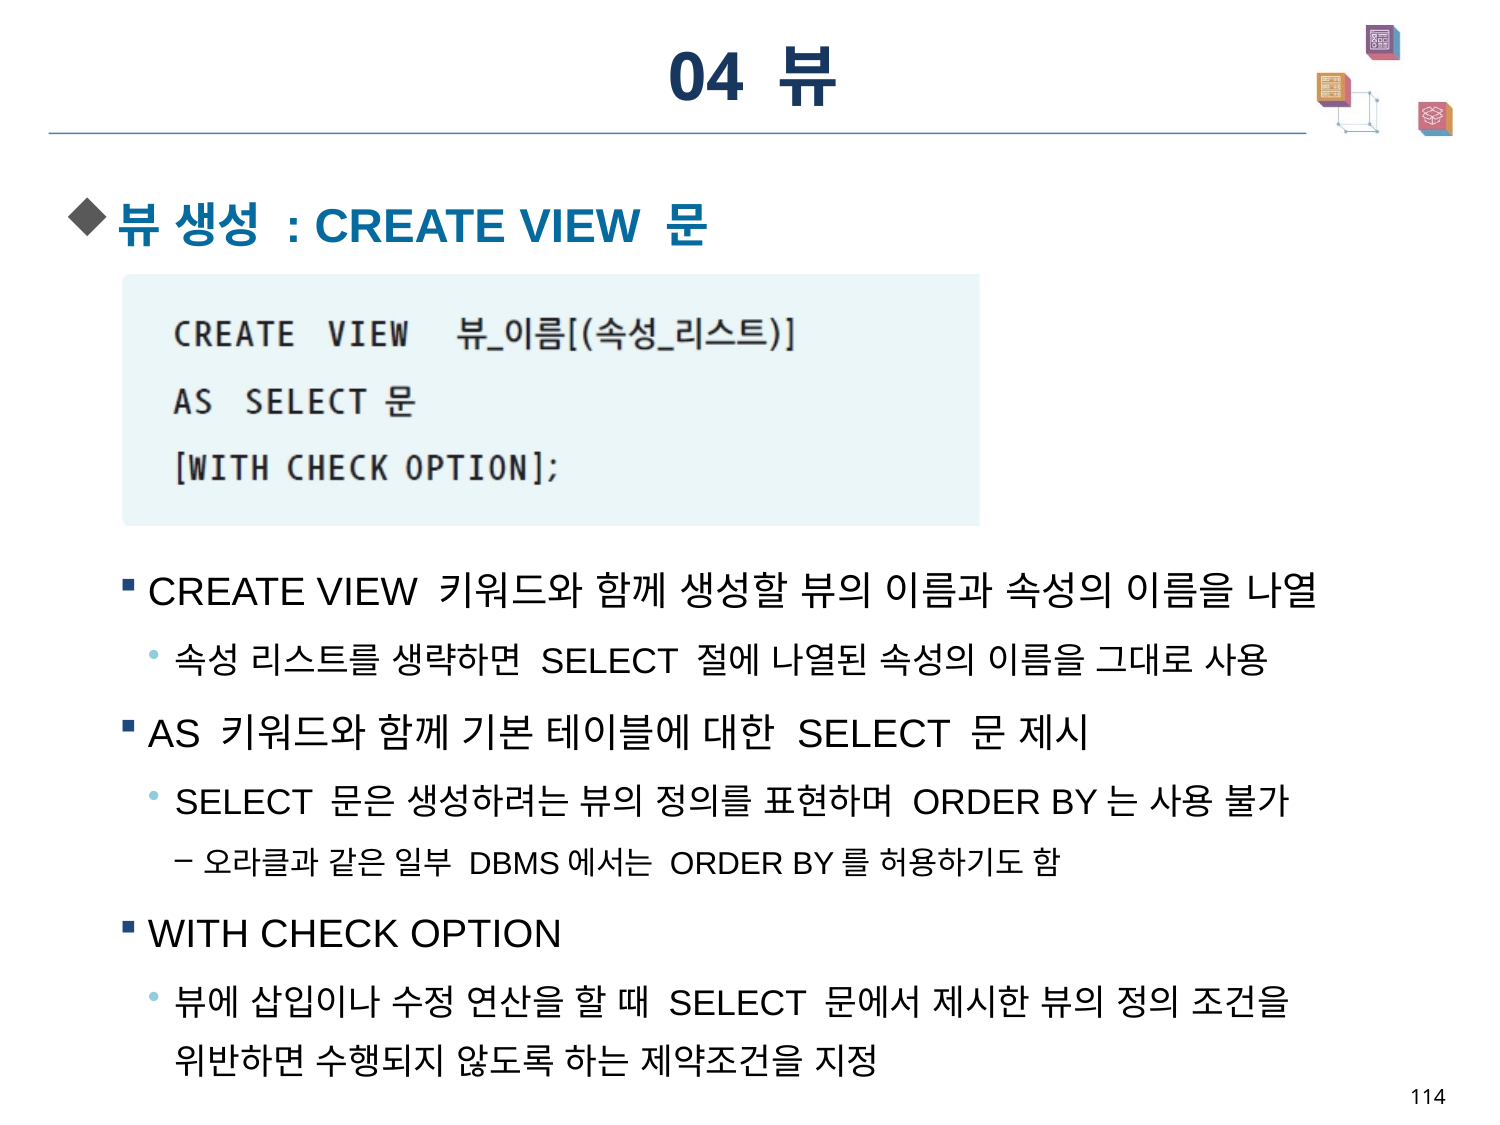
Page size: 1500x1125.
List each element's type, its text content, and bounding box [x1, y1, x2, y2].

list 뷰 생성 : CREATE VIEW 문 CREATE VIEW 키워드와 함께 생성할 뷰의 이름과 속성의 이름을 나열 속성 리스트를 생략하면 SELECT 절에 나열된 속성의 이름을 그대로 사용 AS 키워드와 함께 기본 테이블에 대한 SELECT 문 제시 SELECT 문은 생성하려는 뷰의 정의를 표현하며 ORDER BY는 사용 불가 오라클과 같은 일부 DBMS에서는 ORDER BY를 허용하기도 함 WITH CHECK OPTION 뷰에 삽입이나 수정 연산을 할 때 SELECT 문에서 제시한 뷰의 정의 조건을 위반하면 수행되지 않도록 하는 제약조건을 지정 [48, 187, 1481, 1097]
title 04 뷰 [48, 25, 1459, 123]
picture [1316, 123, 1453, 138]
picture [122, 274, 980, 526]
